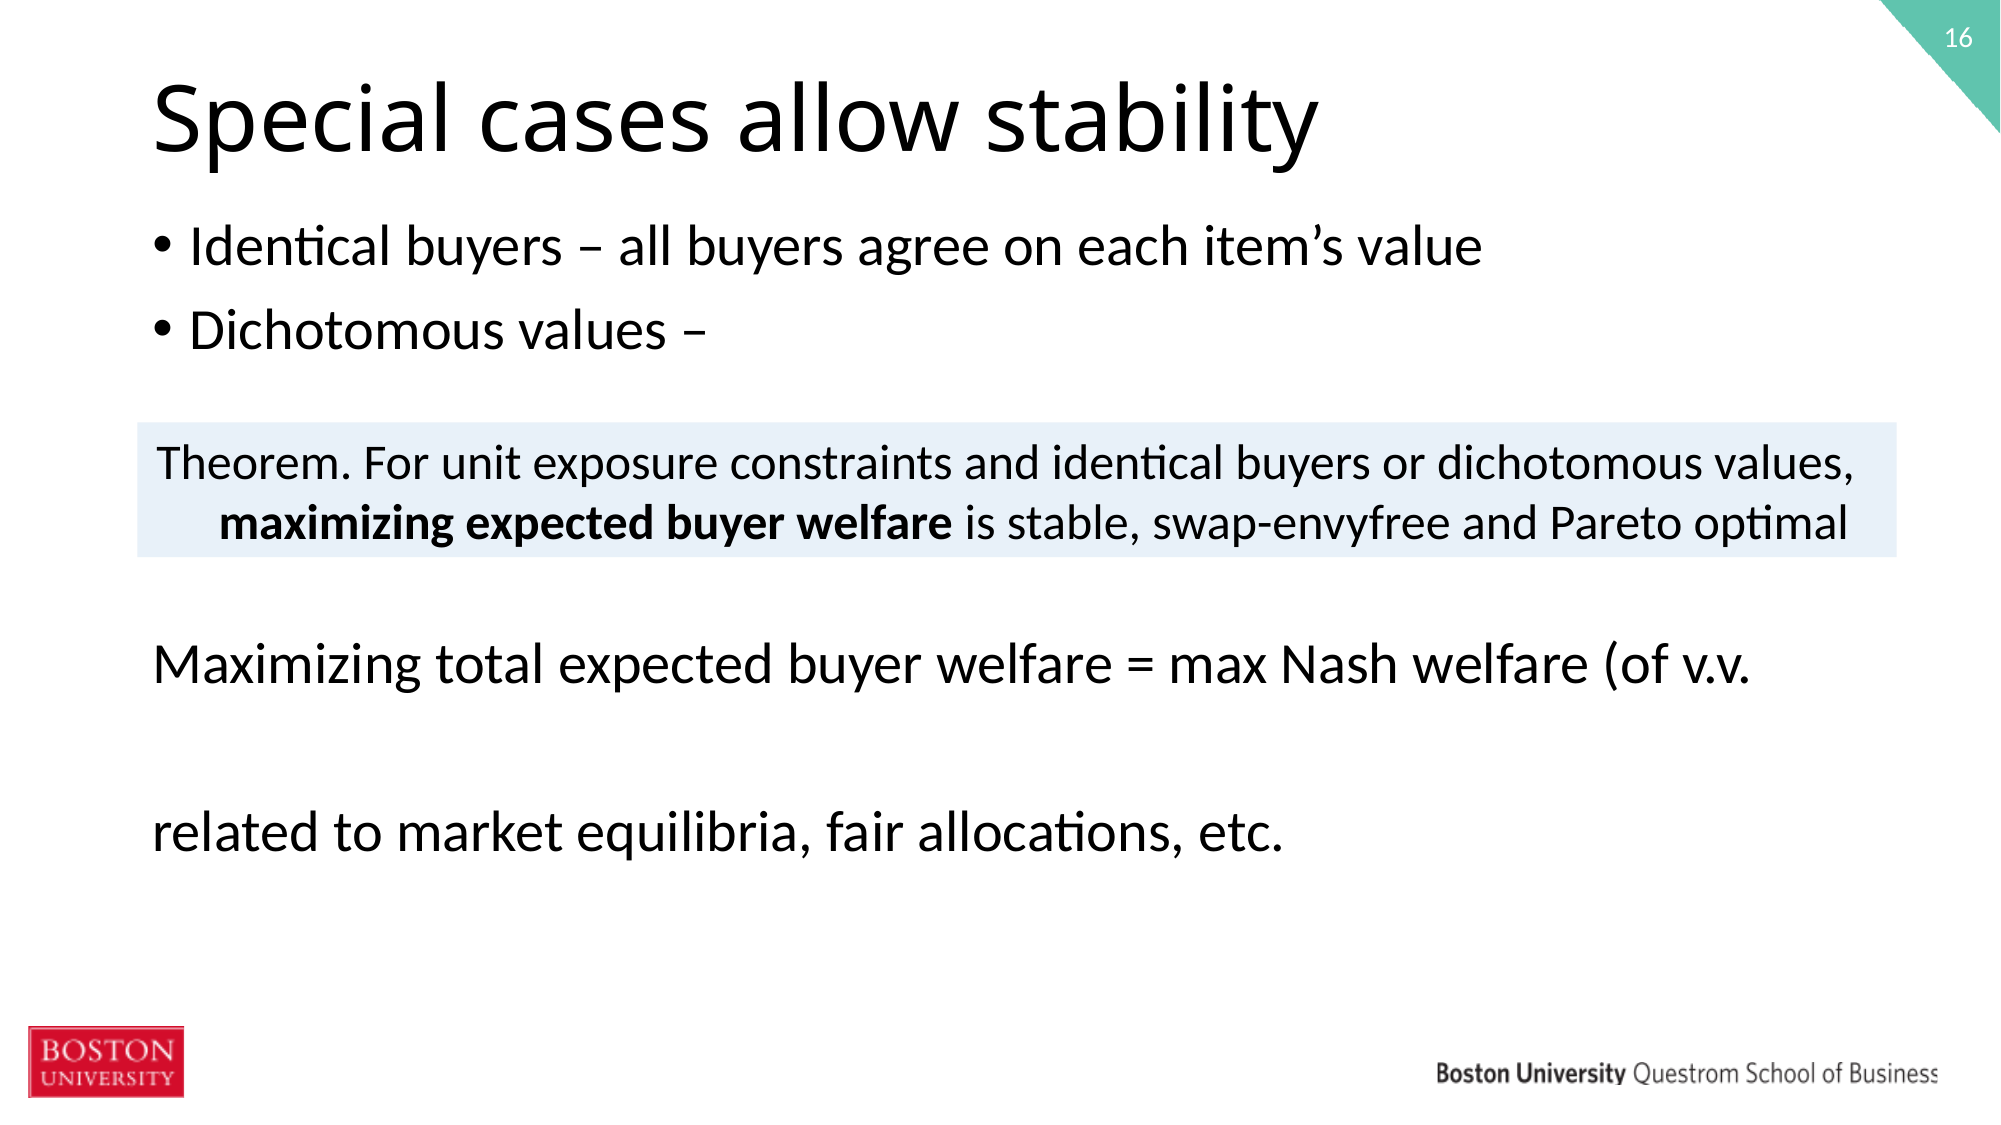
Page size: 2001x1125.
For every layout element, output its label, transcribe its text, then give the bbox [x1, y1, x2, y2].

picture [1821, 0, 2001, 159]
text_box Theorem. For unit exposure constraints and identical buyers or dichotomous values, maximizing expected buyer welfare is stable, swap-envyfree and Pareto optimal [137, 422, 1897, 558]
title Special cases allow stability [137, 59, 1863, 185]
slide_number 16 [1862, 6, 1989, 67]
